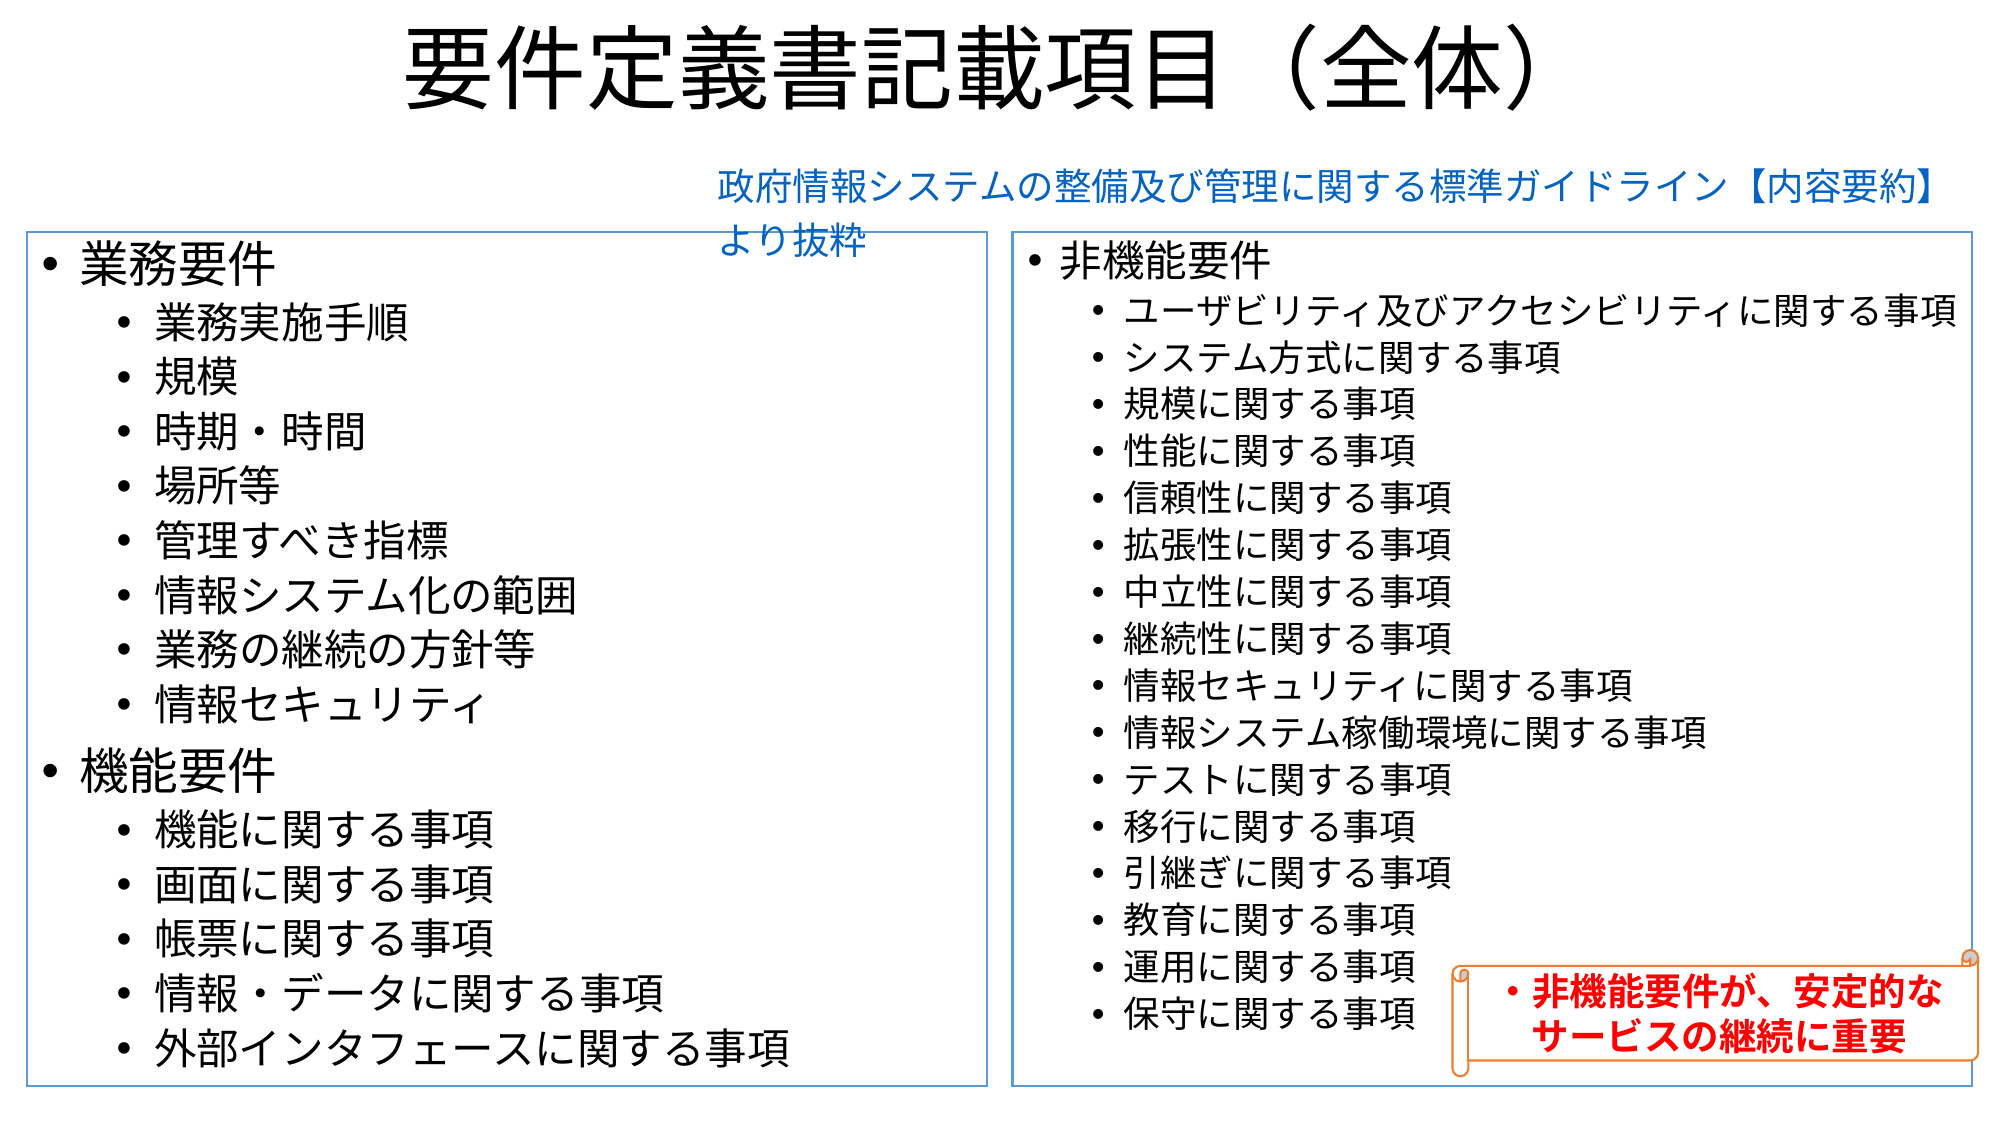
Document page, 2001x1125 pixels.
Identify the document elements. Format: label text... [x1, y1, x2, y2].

list 業務要件 業務実施手順 規模 時期・時間 場所等 管理すべき指標 情報システム化の範囲 業務の継続の方針等 情報セキュリティ 機能要件 機能に関する事項 画面に関する事項 帳票に関する事項 情報・データに関する事項 外部インタフェースに関する事項 [26, 231, 988, 1087]
title 要件定義書記載項目（全体） [26, 14, 1972, 130]
text_box 政府情報システムの整備及び管理に関する標準ガイドライン【内容要約】より抜粋 [703, 155, 1978, 279]
text_box ・非機能要件が、安定的なサービスの継続に重要 [1451, 948, 1980, 1078]
list 非機能要件 ユーザビリティ及びアクセシビリティに関する事項 システム方式に関する事項 規模に関する事項 性能に関する事項 信頼性に関する事項 拡張性に関する事項 中立性に関する事項 継続性に関する事項 情報セキュリティに関する事項 情報システム稼働環境に関する事項 テストに関する事項 移行に関する事項 引継ぎに関する事項 教育に関する事項 運用に関する事項 保守に関する事項 [1011, 279, 1973, 1087]
